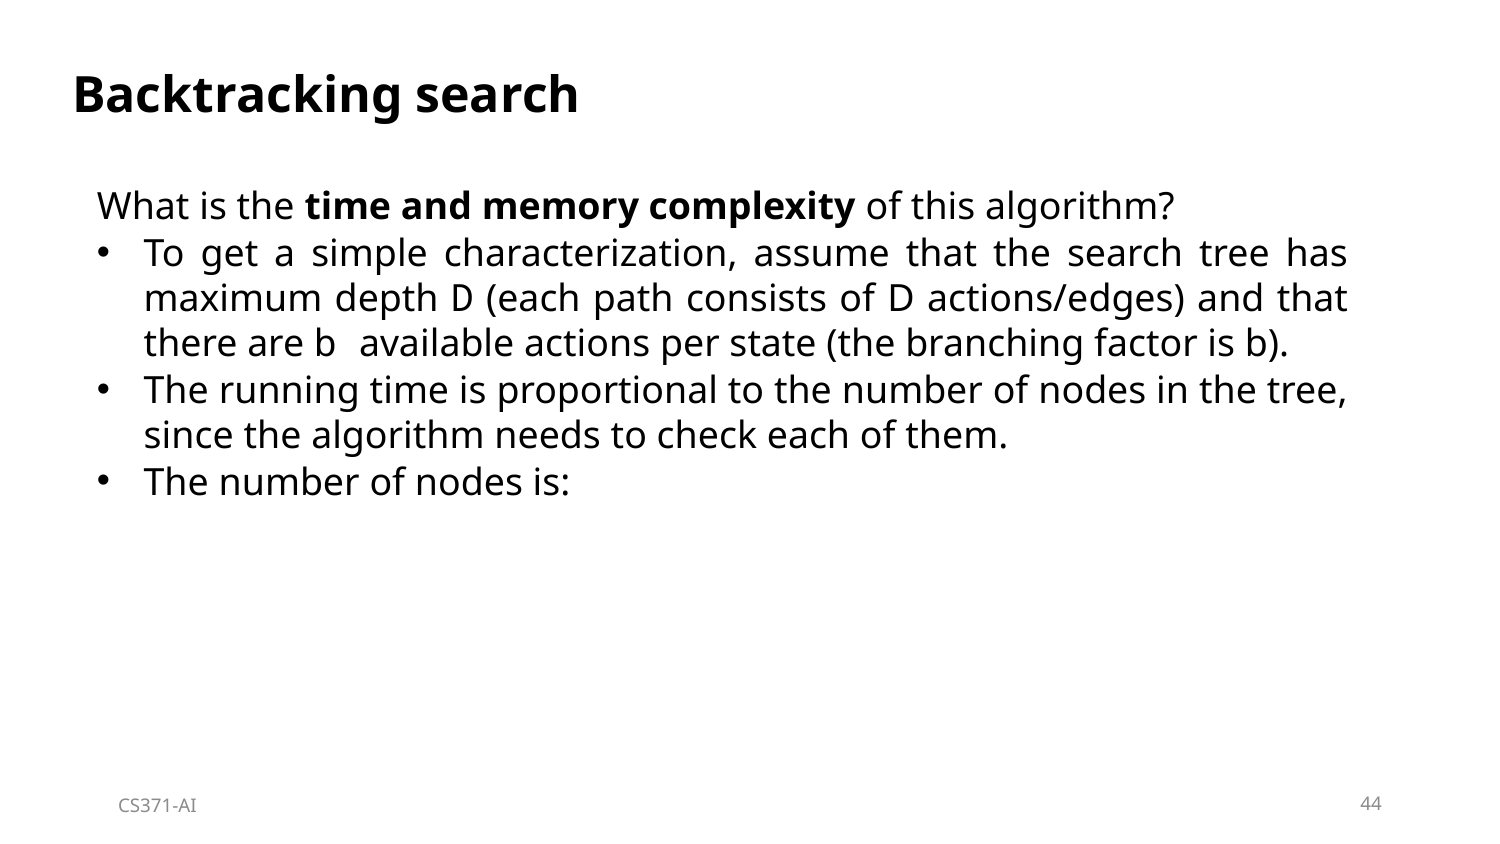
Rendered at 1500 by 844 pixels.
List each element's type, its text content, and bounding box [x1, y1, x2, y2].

slide_number 44 [1059, 782, 1397, 827]
slide_number CS371-AI [103, 782, 441, 827]
text_box Backtracking search [57, 61, 750, 163]
text_box What is the time and memory complexity of this algorithm? To get a simple characterization, assume that the search tree has maximum depth D (each path consists of D actions/edges) and that there are b available actions per state (the branching factor is b). The running time is proportional to the number of nodes in the tree, since the algorithm needs to check each of them. The number of nodes is: [57, 174, 1390, 510]
